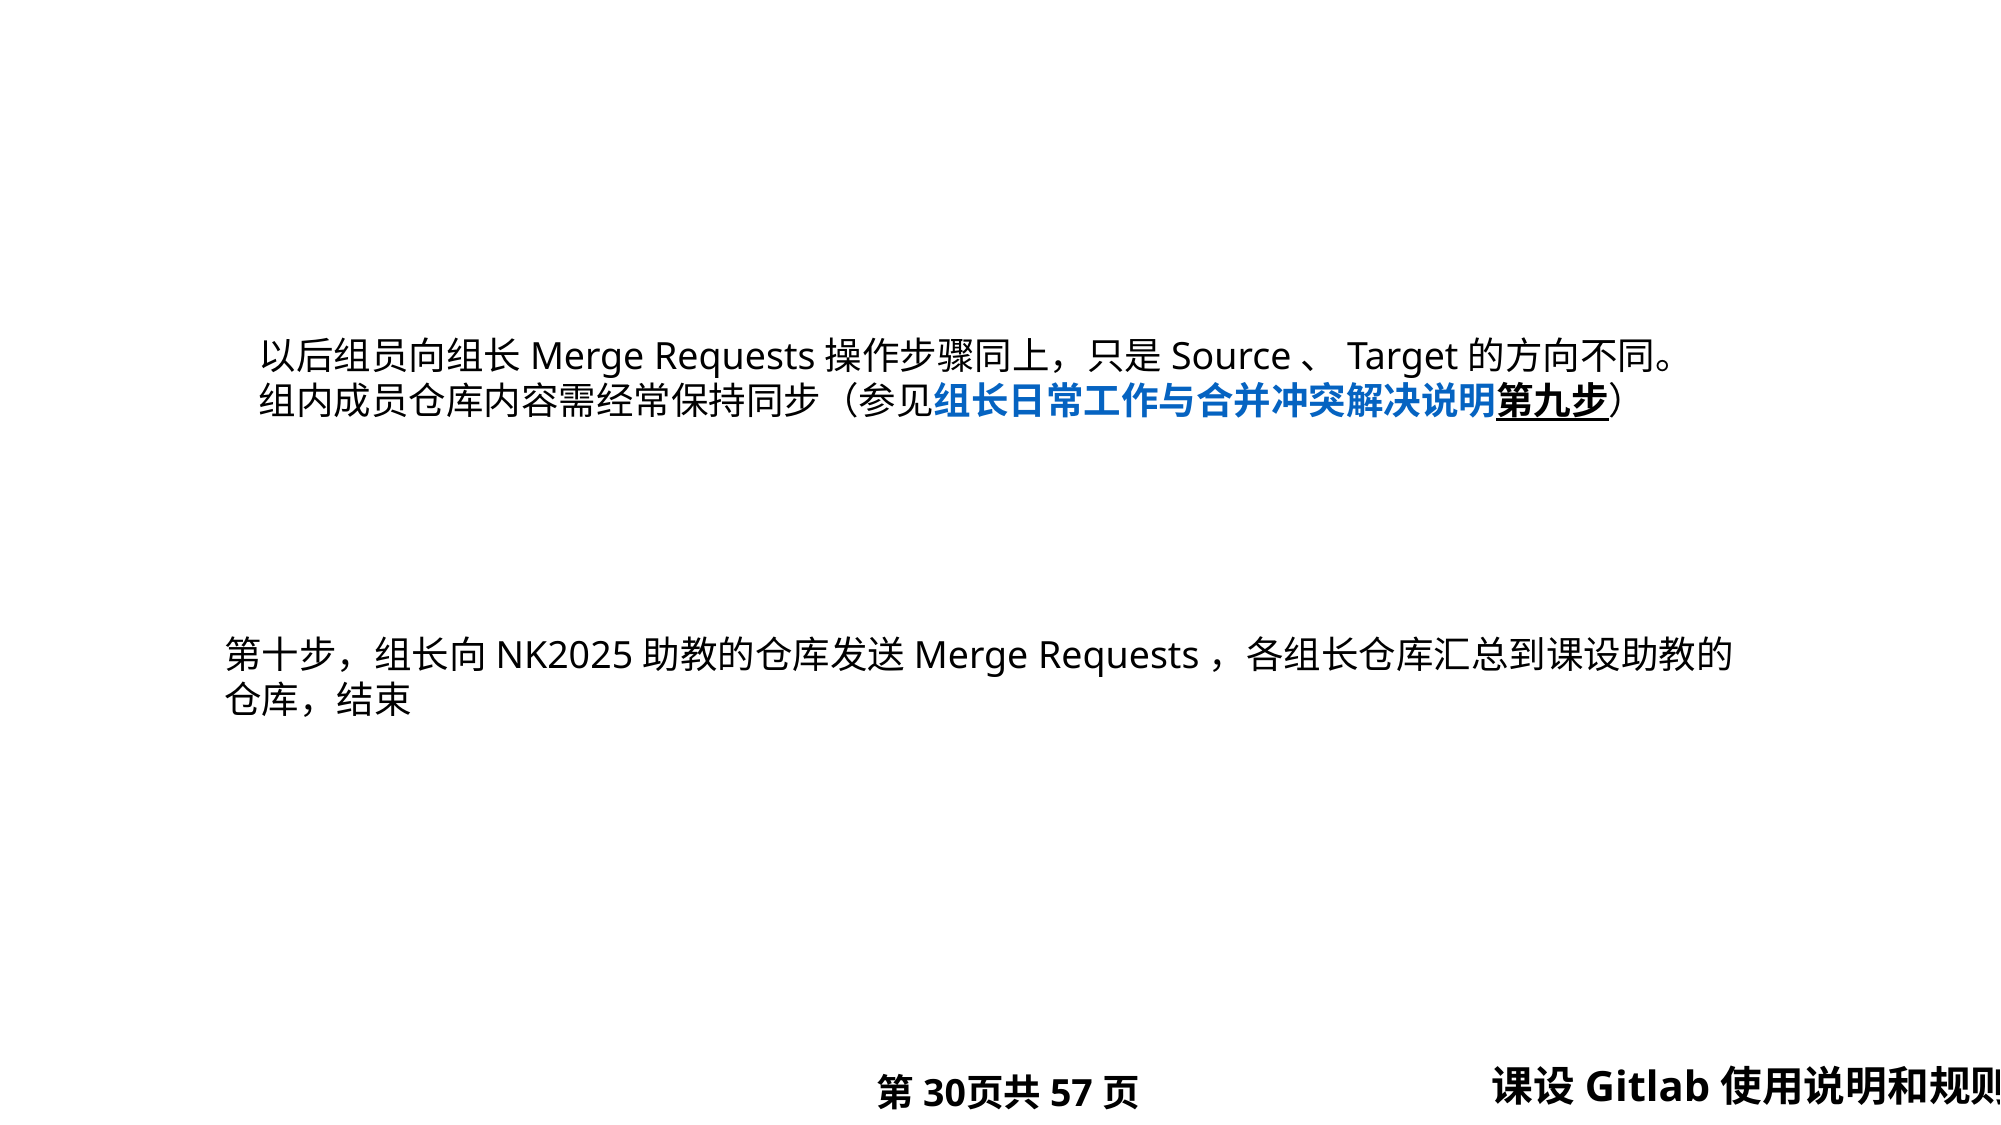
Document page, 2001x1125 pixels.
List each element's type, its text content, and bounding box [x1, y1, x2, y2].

text_box 课设Gitlab使用说明和规则 [1476, 1052, 2000, 1117]
text_box 以后组员向组长Merge Requests操作步骤同上，只是Source、Target的方向不同。 组内成员仓库内容需经常保持同步（参见组长日常工作与合并冲突解决说明第九步） [243, 324, 1707, 430]
text_box 第页共57页 [851, 1060, 1165, 1125]
text_box 第十步，组长向NK2025助教的仓库发送Merge Requests，各组长仓库汇总到课设助教的仓库，结束 [209, 623, 1756, 729]
